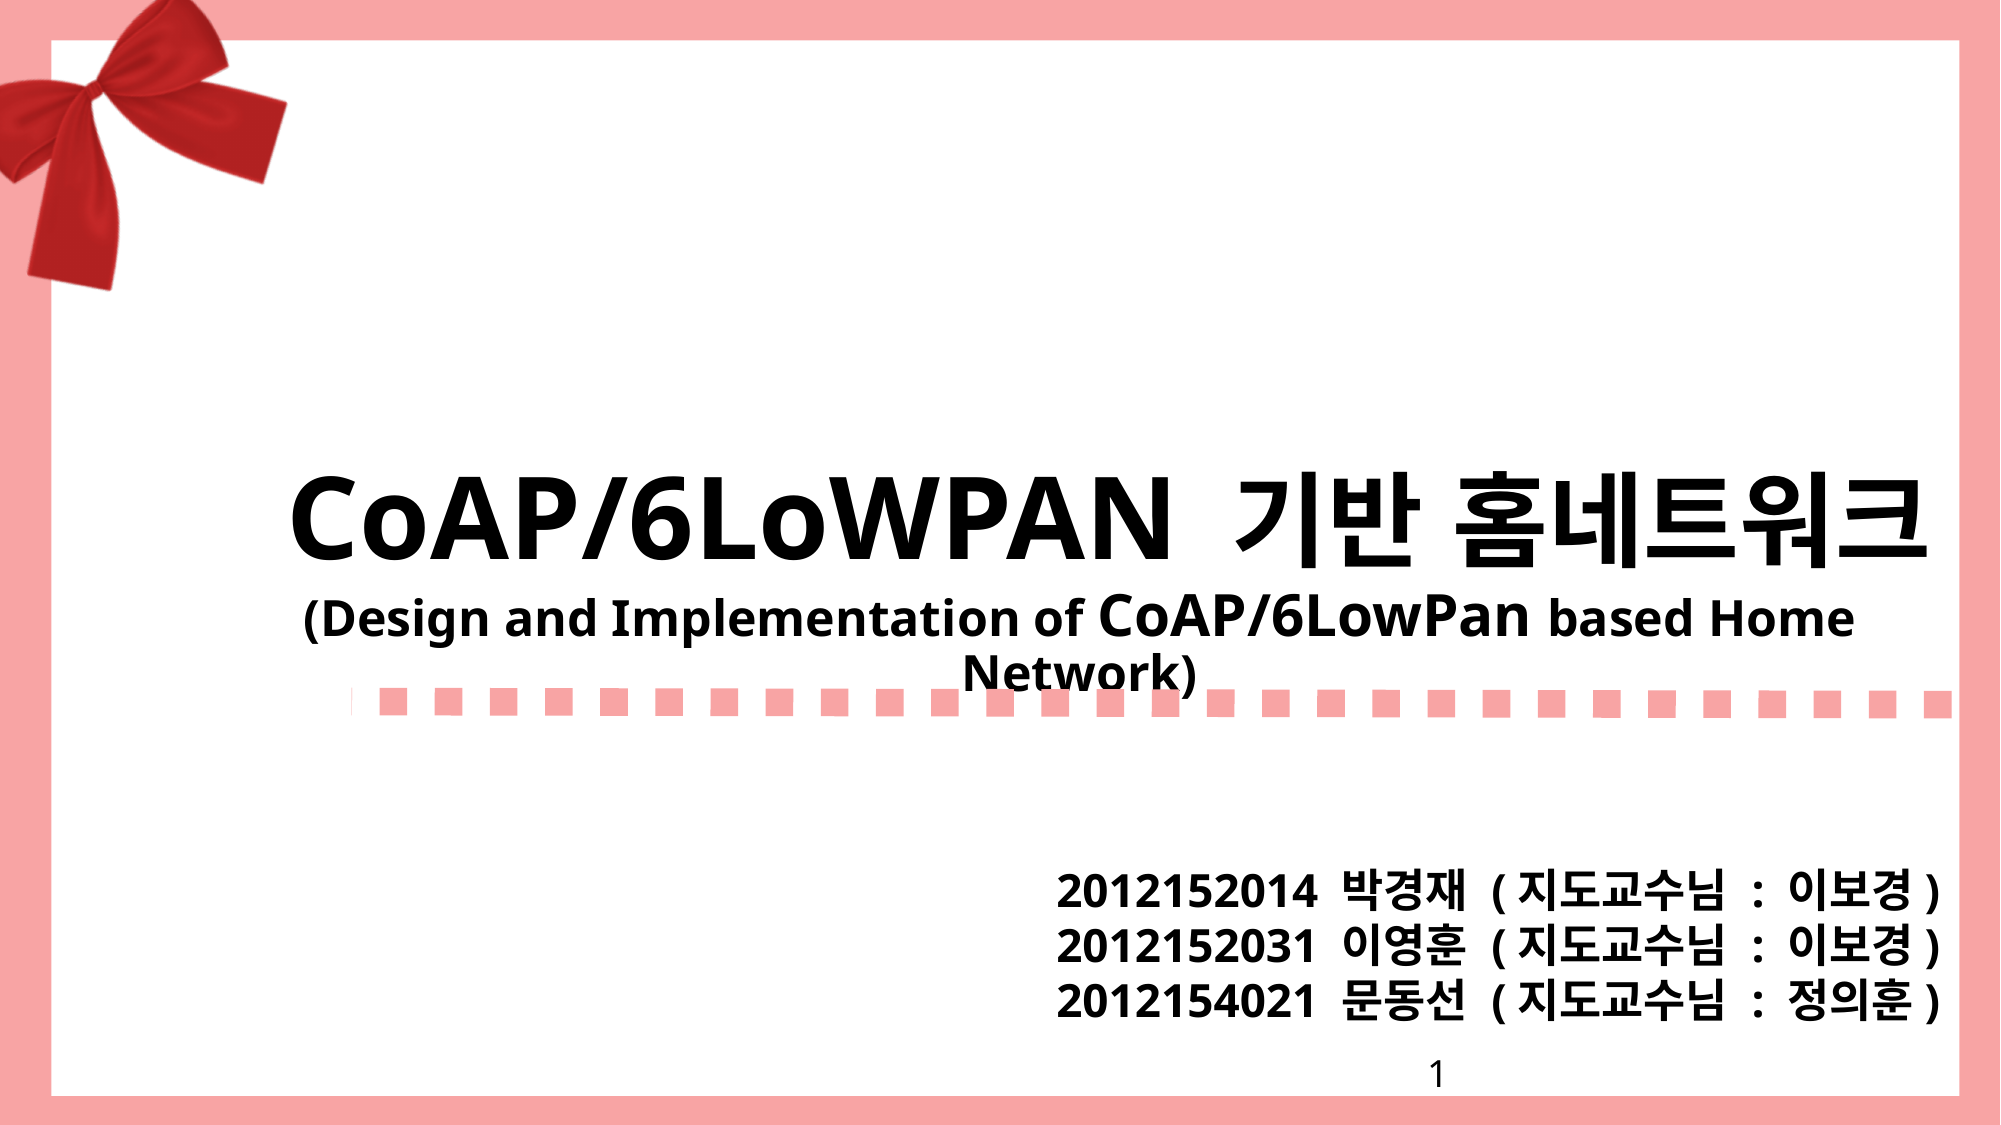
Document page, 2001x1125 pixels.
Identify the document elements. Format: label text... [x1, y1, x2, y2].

subtitle (Design and Implementation of CoAP/6LowPan based Home Network) [206, 578, 1954, 850]
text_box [351, 701, 1952, 705]
title CoAP/6LoWPAN 기반 홈네트워크 [265, 199, 1954, 578]
picture [0, 0, 325, 321]
text_box 2012152014 박경재 (지도교수님 : 이보경) 2012152031 이영훈 (지도교수님 : 이보경) 2012154021 문동선 (지도교수님 : 정의훈) [1041, 854, 2000, 1034]
